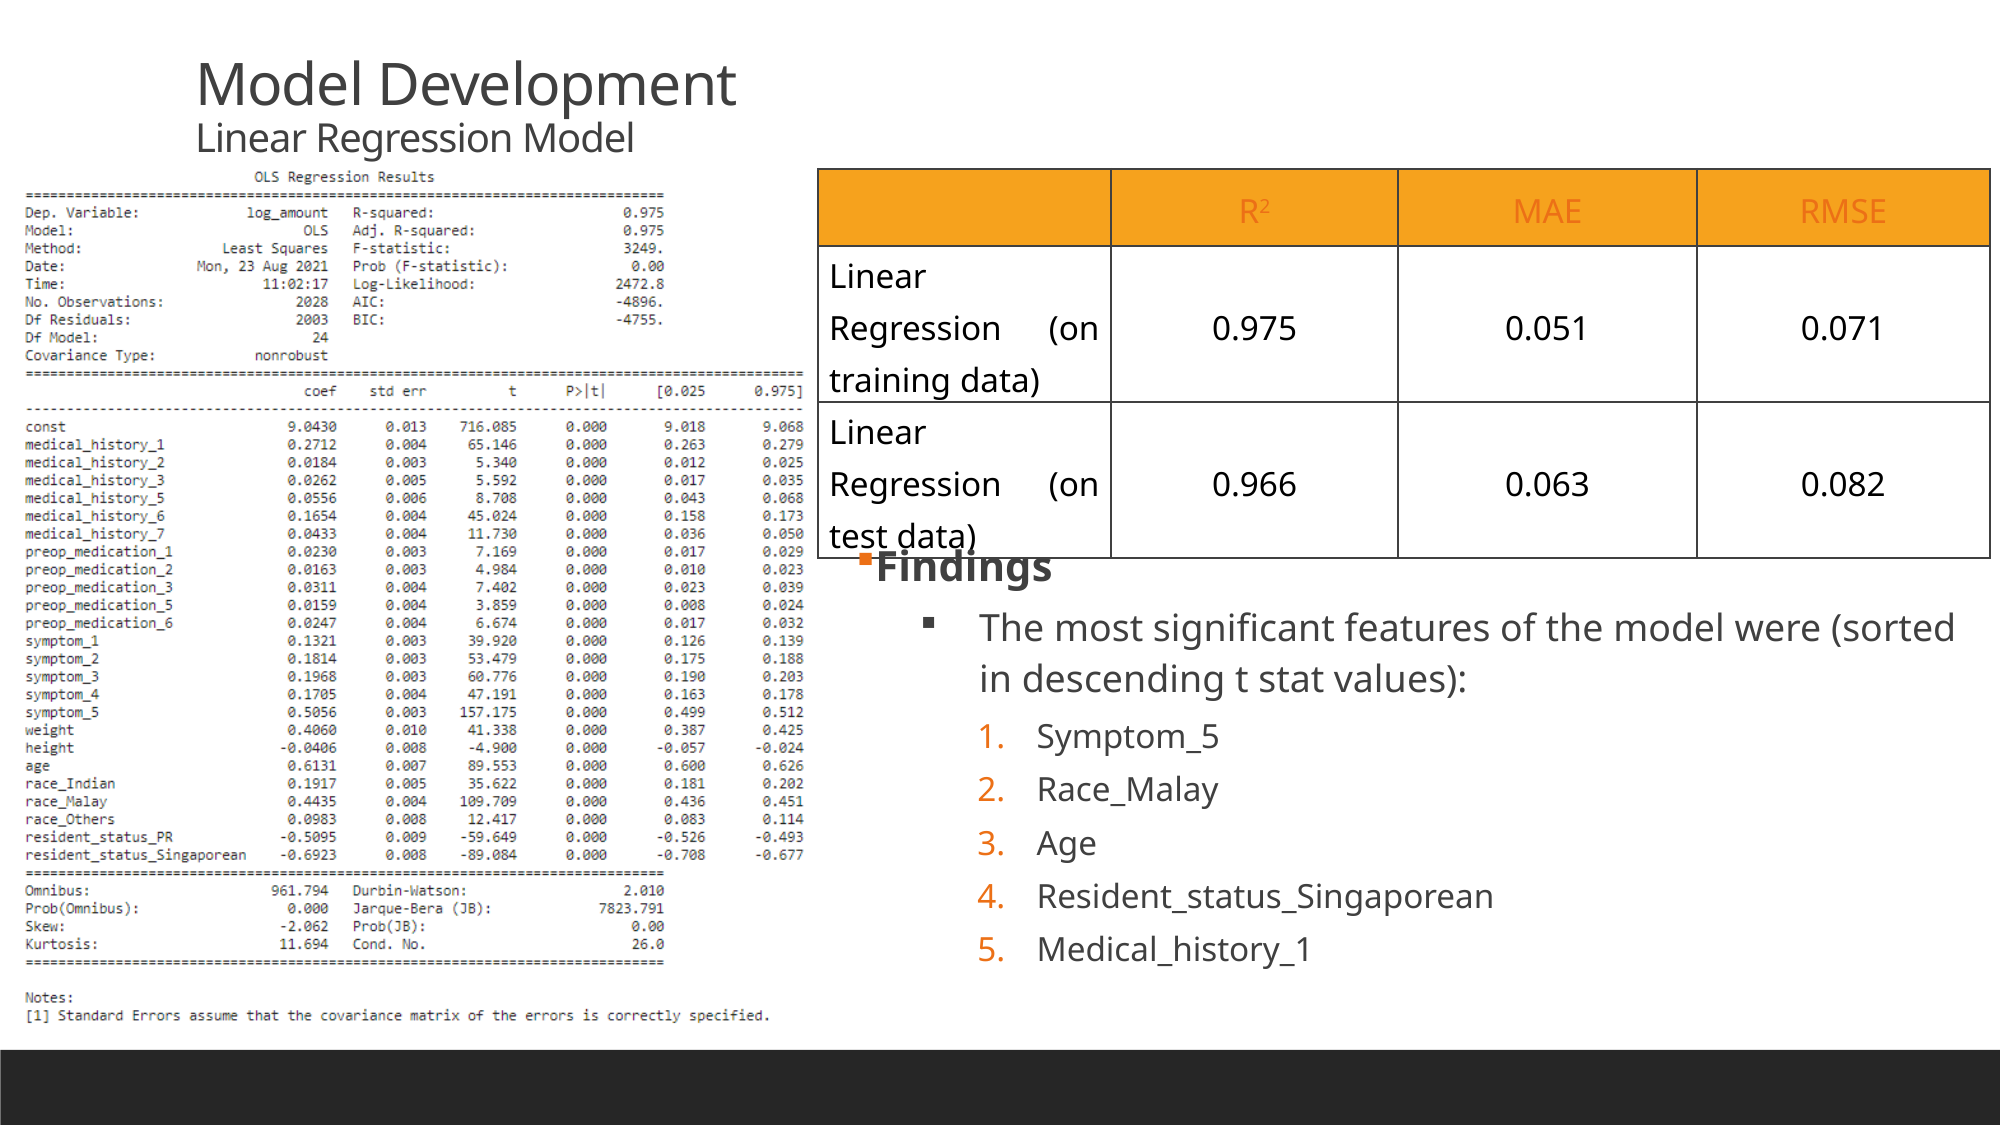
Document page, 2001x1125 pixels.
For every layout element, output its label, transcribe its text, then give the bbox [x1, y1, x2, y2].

text_box Findings The most significant features of the model were (sorted in descending t stat values): Symptom_5 Race_Malay Age Resident_status_Singaporean Medical_history_1 [856, 523, 1990, 1078]
table_cell Linear Regression (on test data) [839, 403, 1110, 557]
table_cell 0.071 [1698, 247, 1989, 401]
table_header R2 [1112, 170, 1397, 245]
table_cell 0.966 [1112, 403, 1397, 523]
table_header [837, 170, 1110, 245]
table_header MAE [1399, 170, 1696, 245]
title Model Development Linear Regression Model [180, 47, 1830, 168]
table_cell 0.082 [1698, 403, 1989, 523]
table_cell 0.051 [1399, 247, 1696, 401]
table_header RMSE [1698, 170, 1989, 245]
table_cell 0.063 [1399, 403, 1696, 523]
picture [9, 168, 829, 1032]
table_cell 0.975 [1112, 247, 1397, 401]
table_cell Linear Regression (on training data) [839, 247, 1110, 401]
